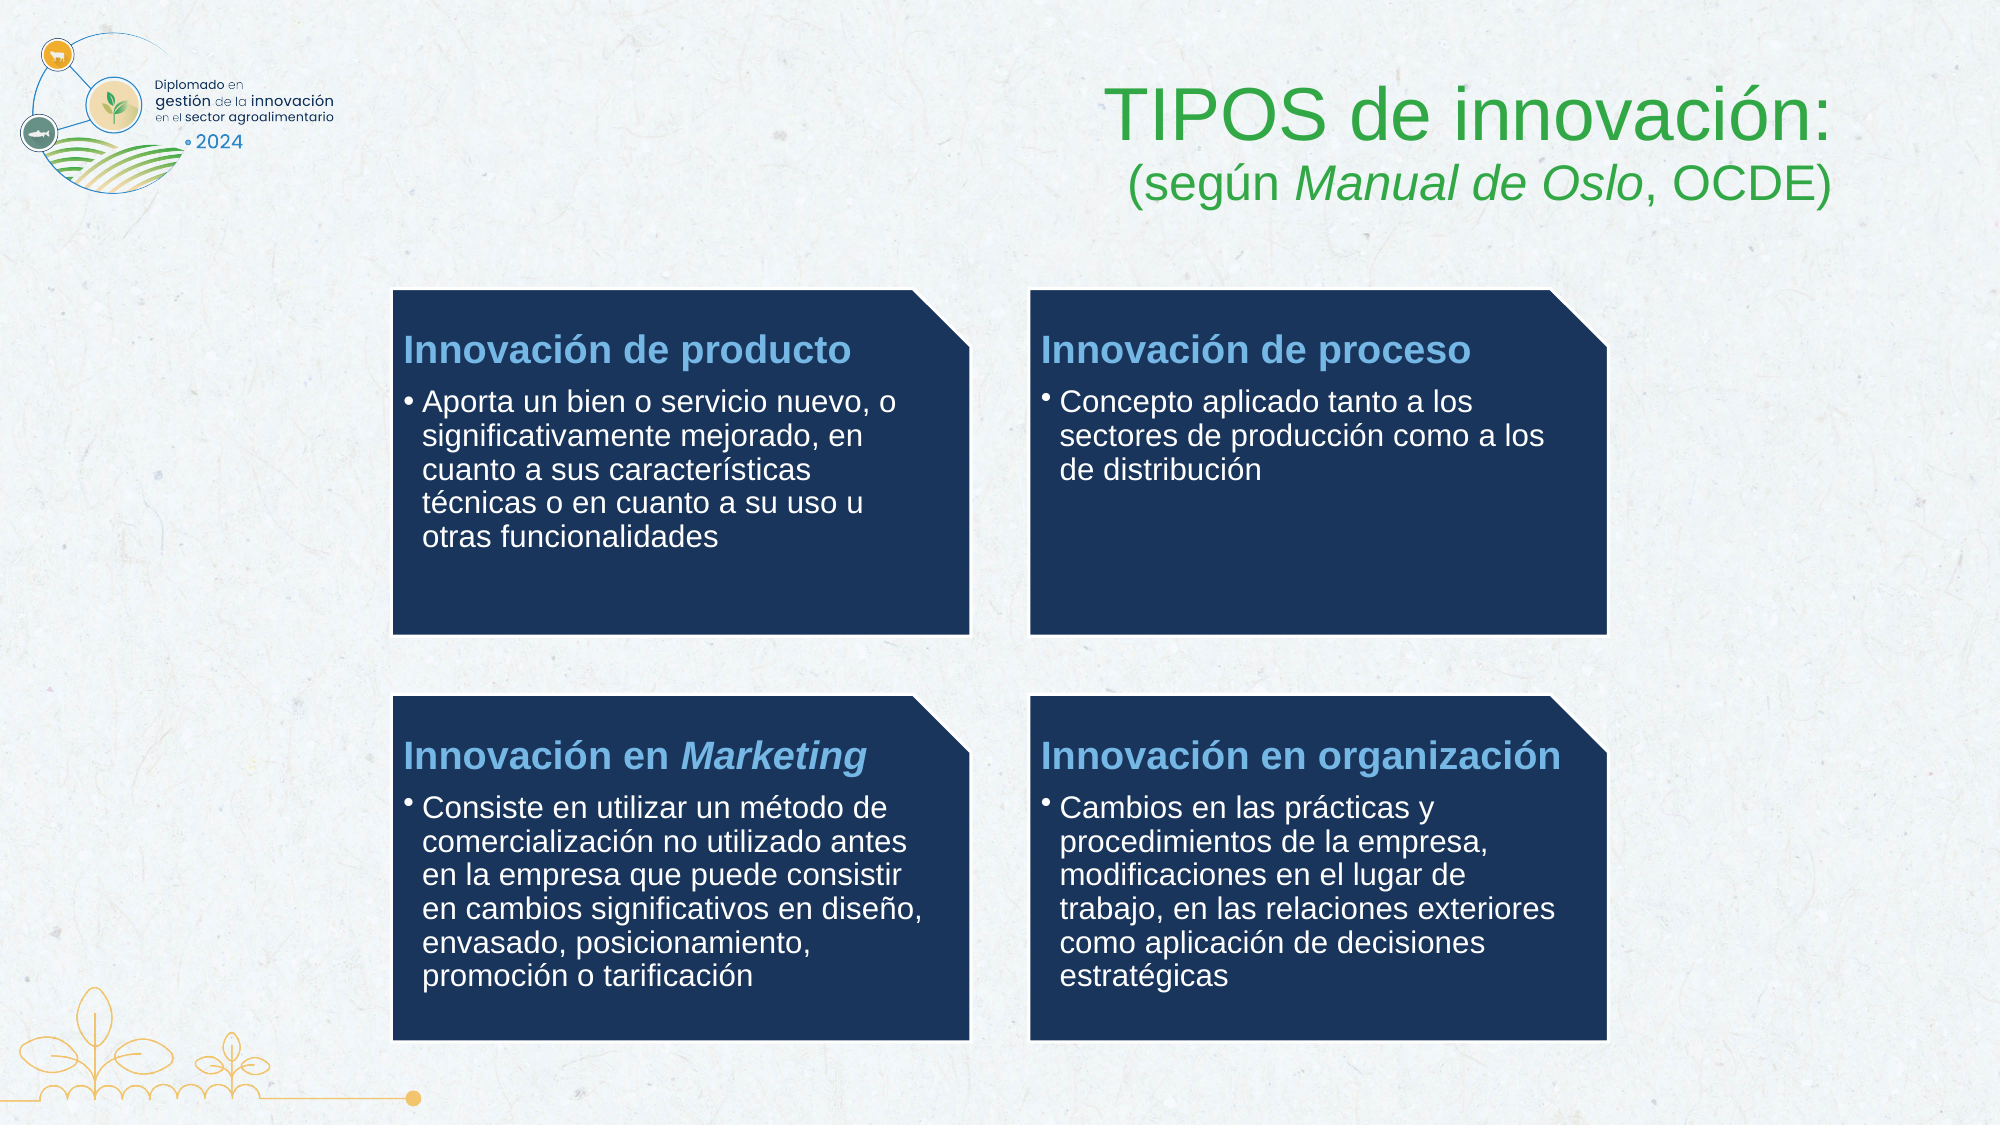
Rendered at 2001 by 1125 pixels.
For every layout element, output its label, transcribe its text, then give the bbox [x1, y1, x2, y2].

picture [0, 0, 2000, 1125]
title TIPOS de innovación: (según Manual de Oslo, OCDE) [529, 49, 1849, 238]
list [198, 287, 1802, 1043]
